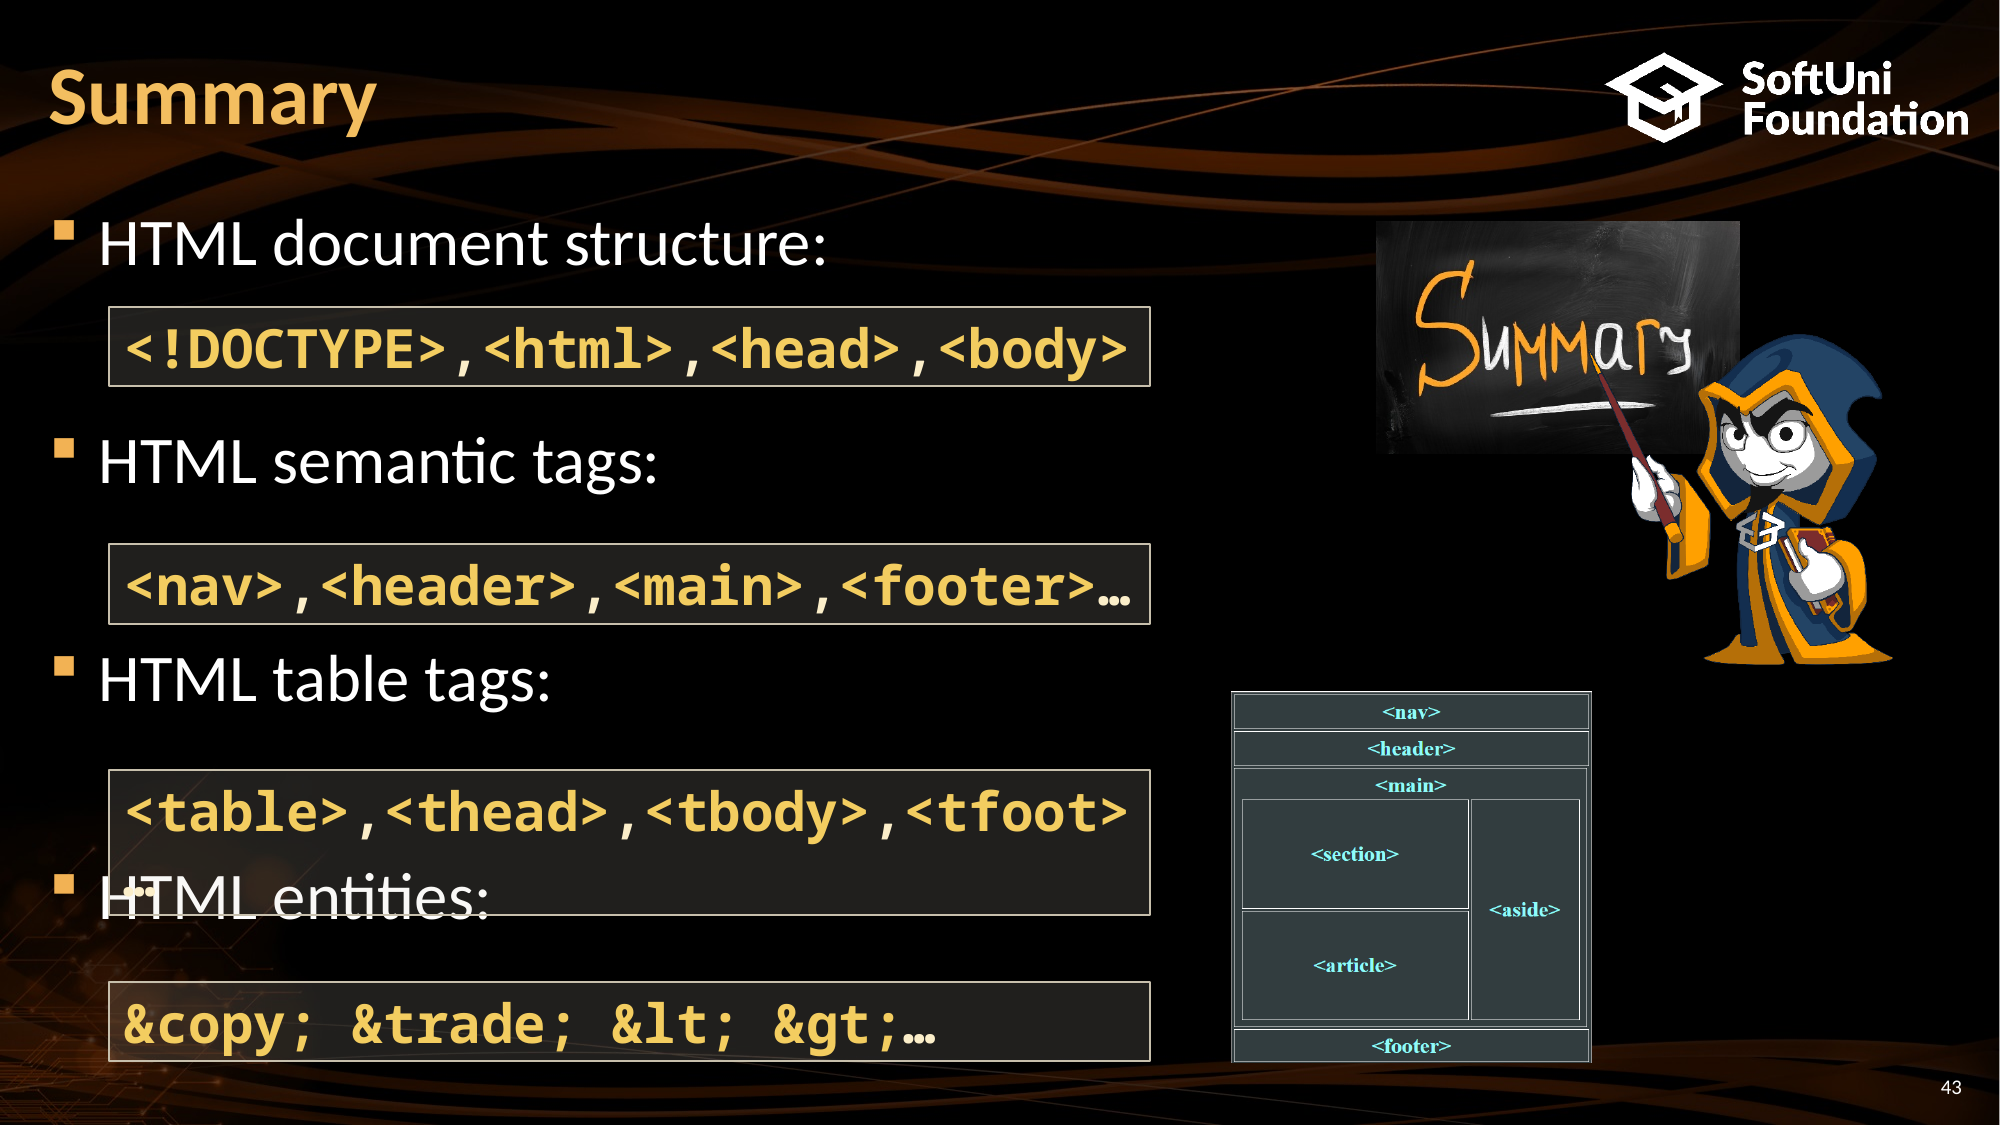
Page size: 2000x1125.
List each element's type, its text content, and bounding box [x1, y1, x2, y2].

picture [0, 0, 2000, 1125]
text_box <nav>,<header>,<main>,<footer>… [108, 544, 1150, 624]
list HTML document structure: HTML semantic tags: HTML table tags: HTML entities: [31, 188, 1968, 1103]
title Summary [30, 6, 1602, 189]
text_box <!DOCTYPE>,<html>,<head>,<body> [108, 306, 1150, 387]
text_box &copy; &trade; &lt; &gt;… [108, 981, 1150, 1062]
text_box <table>,<thead>,<tbody>,<tfoot>… [108, 769, 1150, 915]
